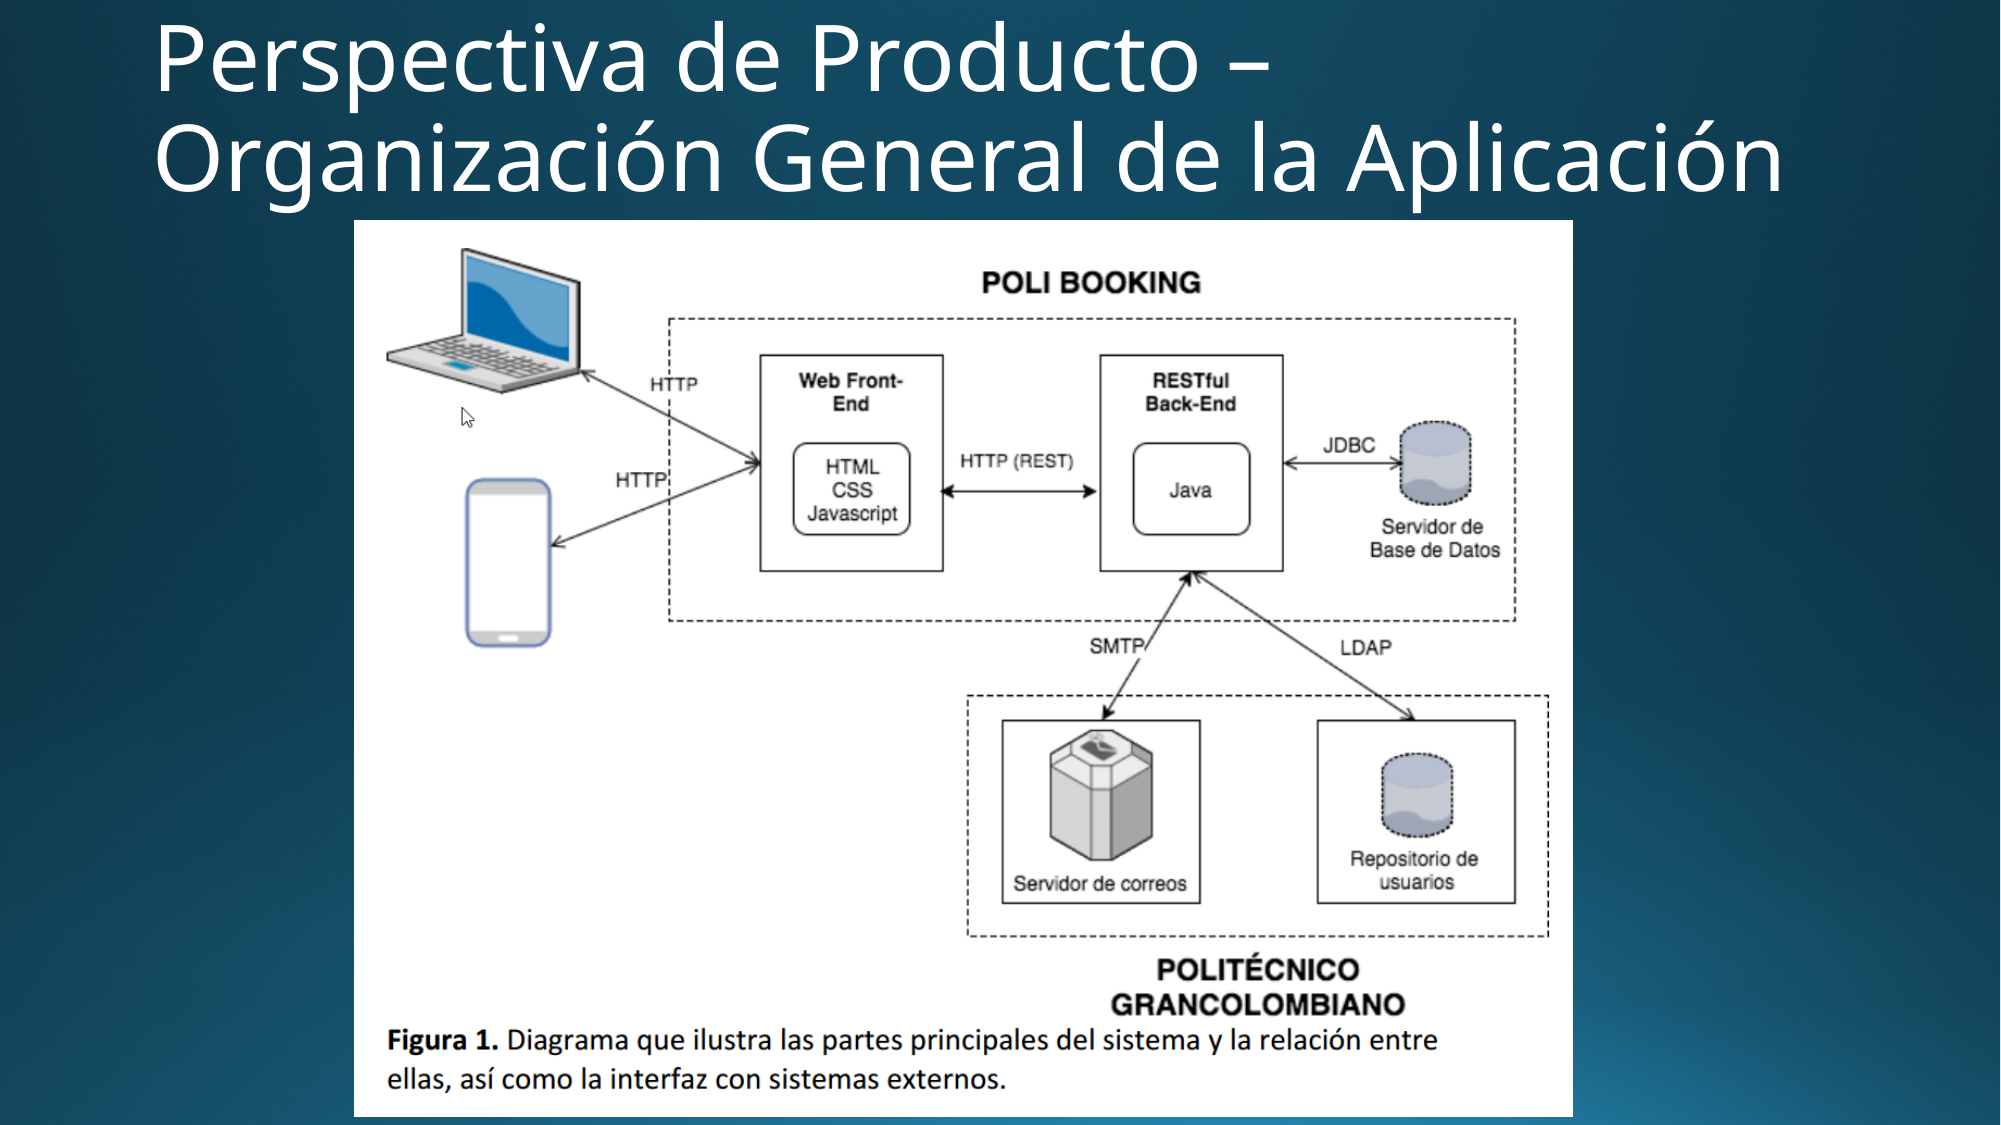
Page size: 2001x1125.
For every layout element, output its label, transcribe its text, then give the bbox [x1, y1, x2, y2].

title Perspectiva de Producto – Organización General de la Aplicación [137, 2, 1863, 221]
picture [0, 0, 2001, 1125]
